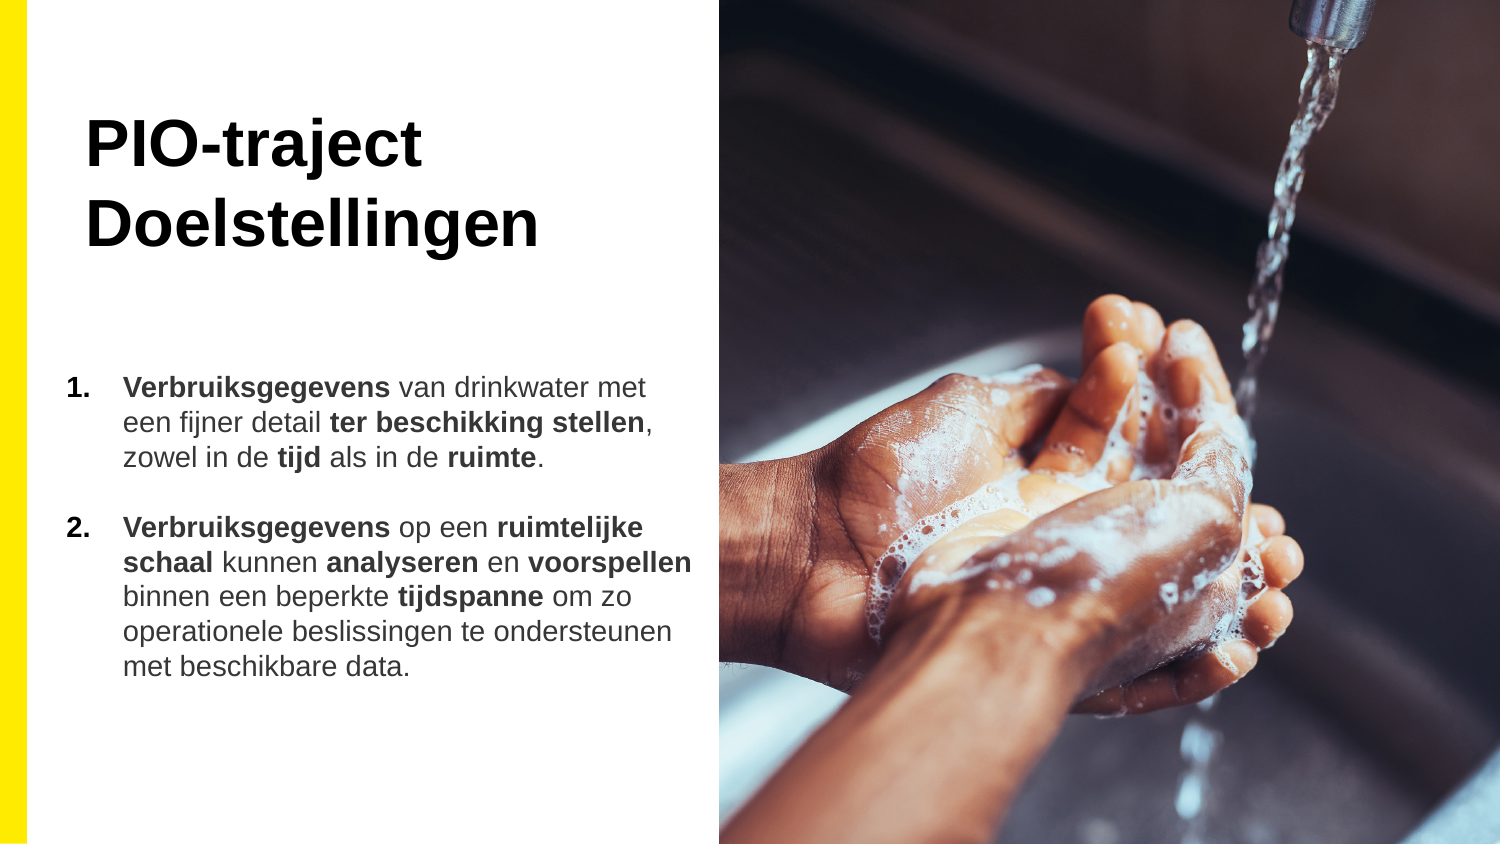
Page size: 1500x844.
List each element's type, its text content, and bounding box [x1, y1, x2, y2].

text_box Verbruiksgegevens van drinkwater met een fijner detail ter beschikking stellen, zowel in de tijd als in de ruimte. Verbruiksgegevens op een ruimtelijke schaal kunnen analyseren en voorspellen binnen een beperkte tijdspanne om zo operationele beslissingen te ondersteunen met beschikbare data. [55, 327, 708, 759]
title PIO-traject Doelstellingen [74, 93, 713, 181]
picture [718, 0, 1500, 844]
